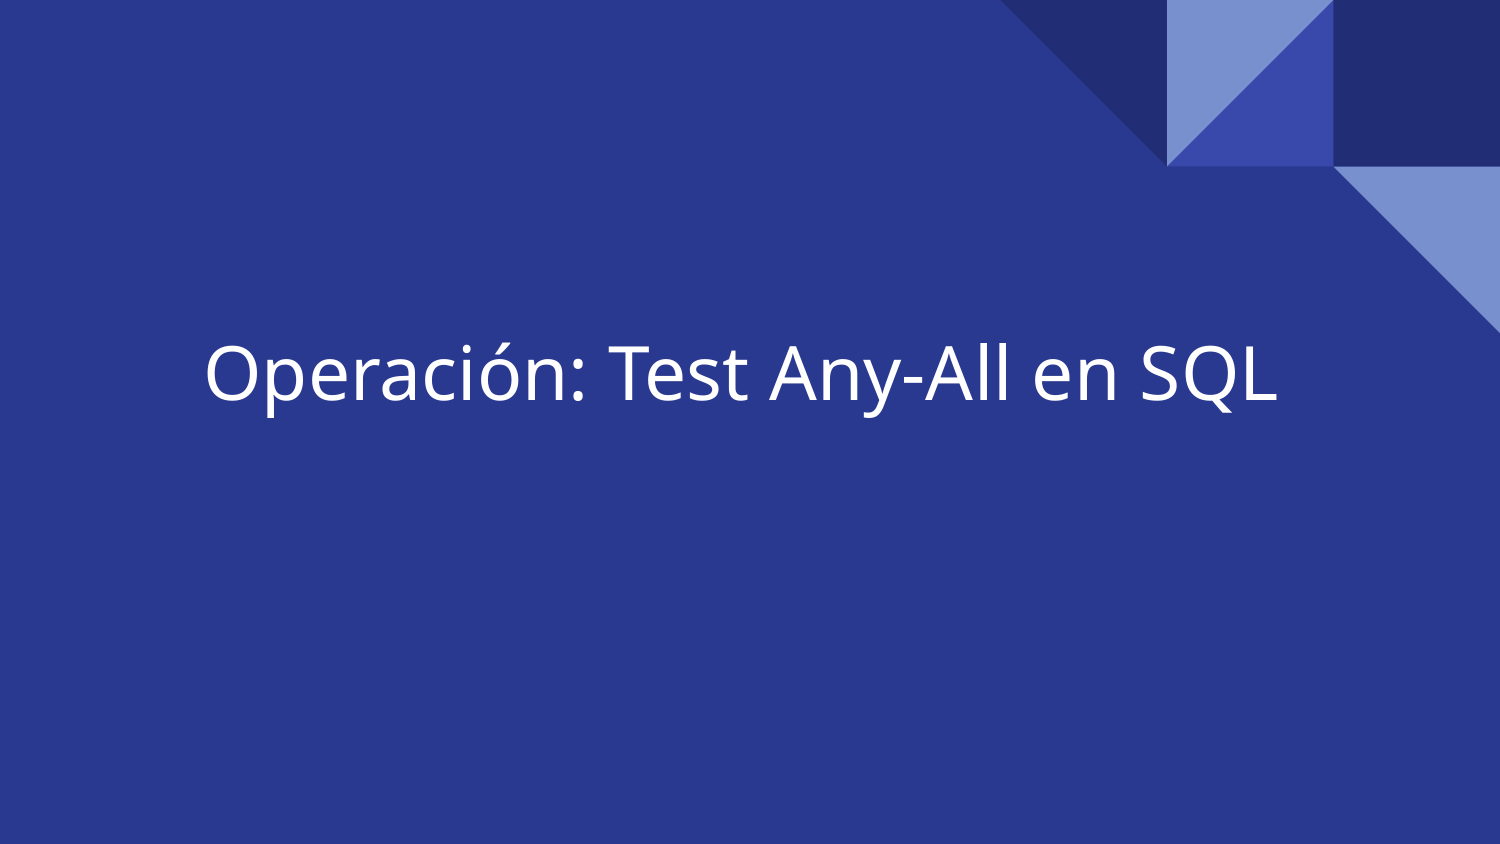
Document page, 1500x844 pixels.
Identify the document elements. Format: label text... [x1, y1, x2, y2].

title Operación: Test Any-All en SQL [66, 260, 1416, 482]
